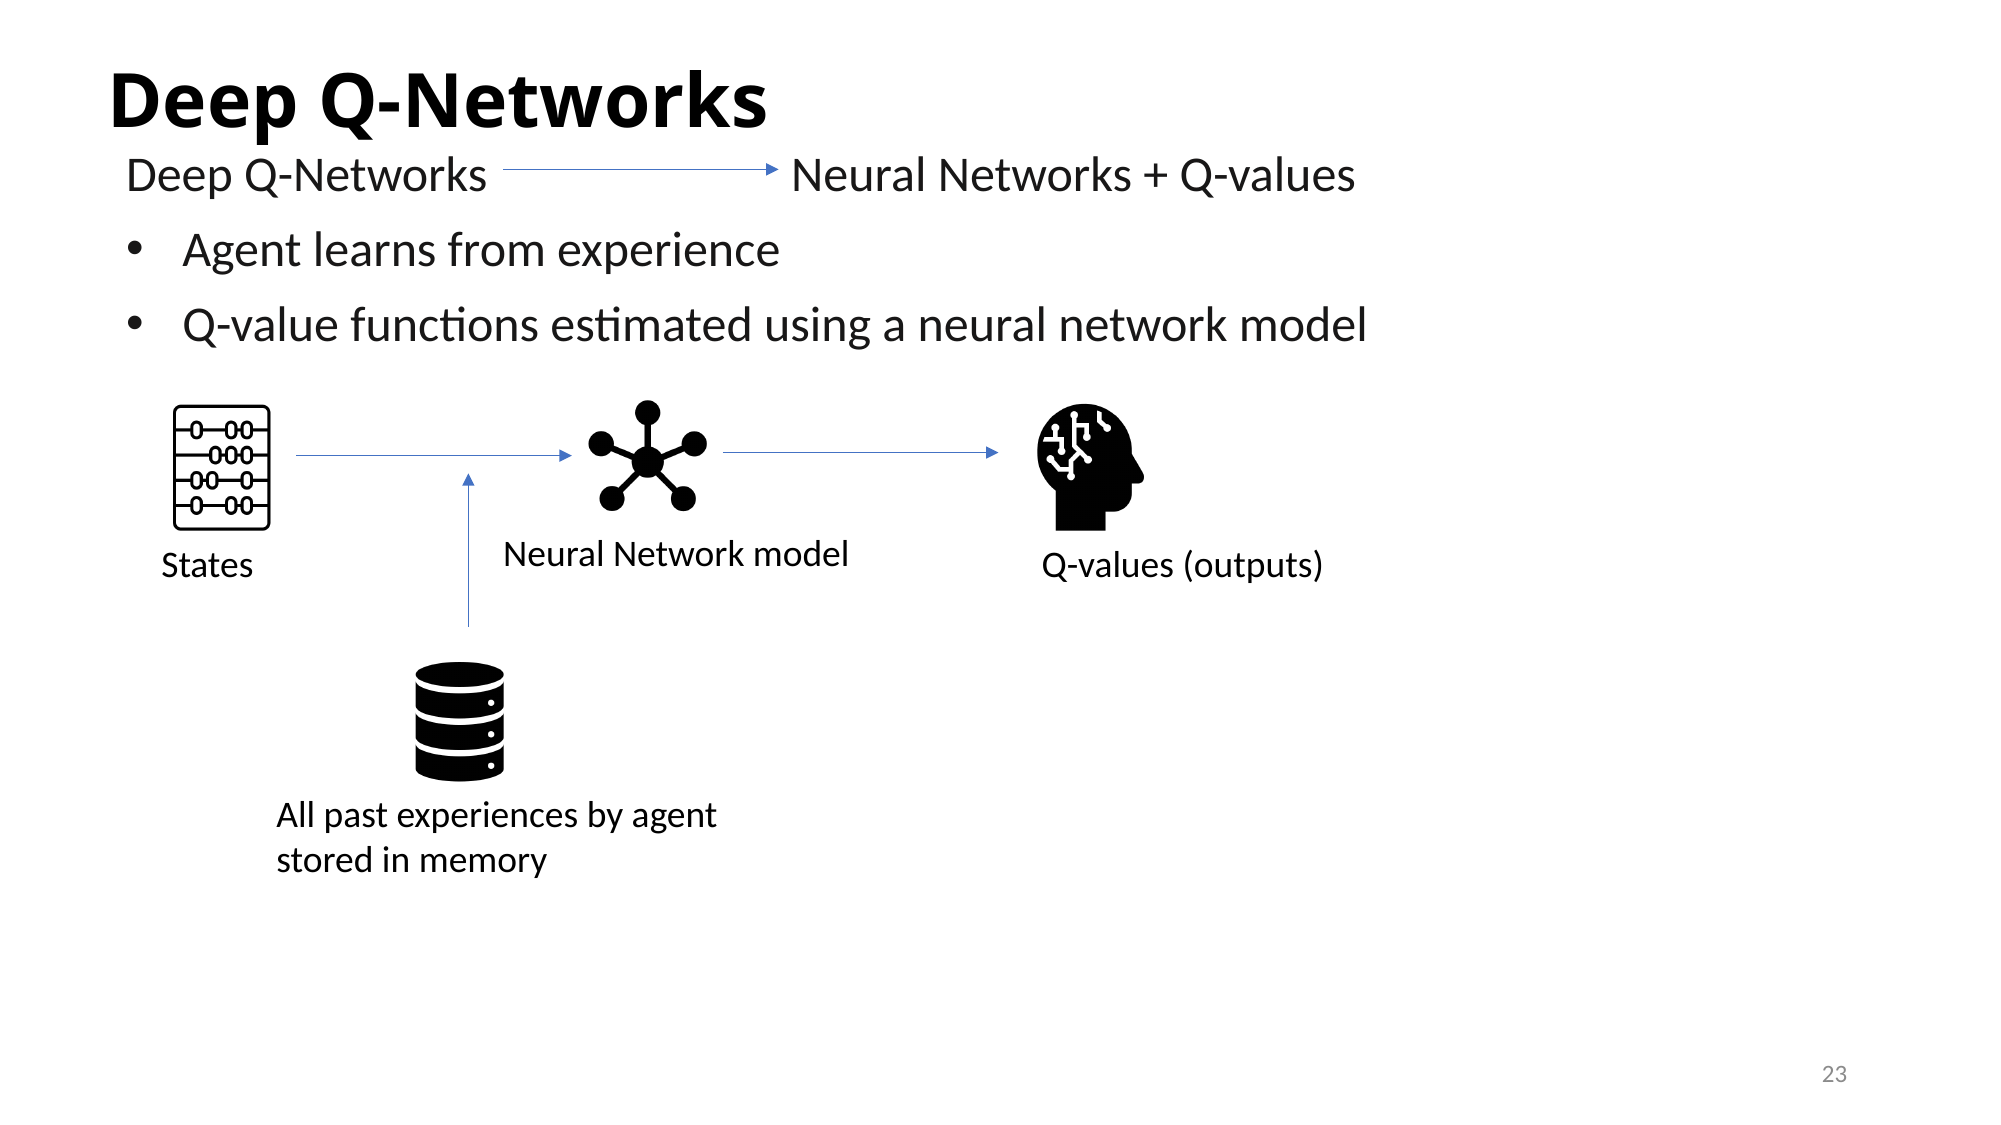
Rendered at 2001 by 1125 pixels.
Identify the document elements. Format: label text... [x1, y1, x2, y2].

picture [1015, 392, 1166, 543]
text_box States [146, 532, 356, 592]
text_box Q-values (outputs) [1026, 532, 1422, 593]
picture [572, 380, 723, 531]
slide_number 23 [1412, 1042, 1863, 1103]
picture [384, 646, 535, 797]
text_box All past experiences by agent stored in memory [261, 782, 784, 888]
title Deep Q-Networks [92, 34, 1818, 152]
picture [146, 392, 297, 543]
list Deep Q-Networks Neural Networks + Q-values Agent learns from experience Q-value functions estimated using a neural network model [110, 140, 1836, 963]
text_box Neural Network model [488, 521, 884, 581]
